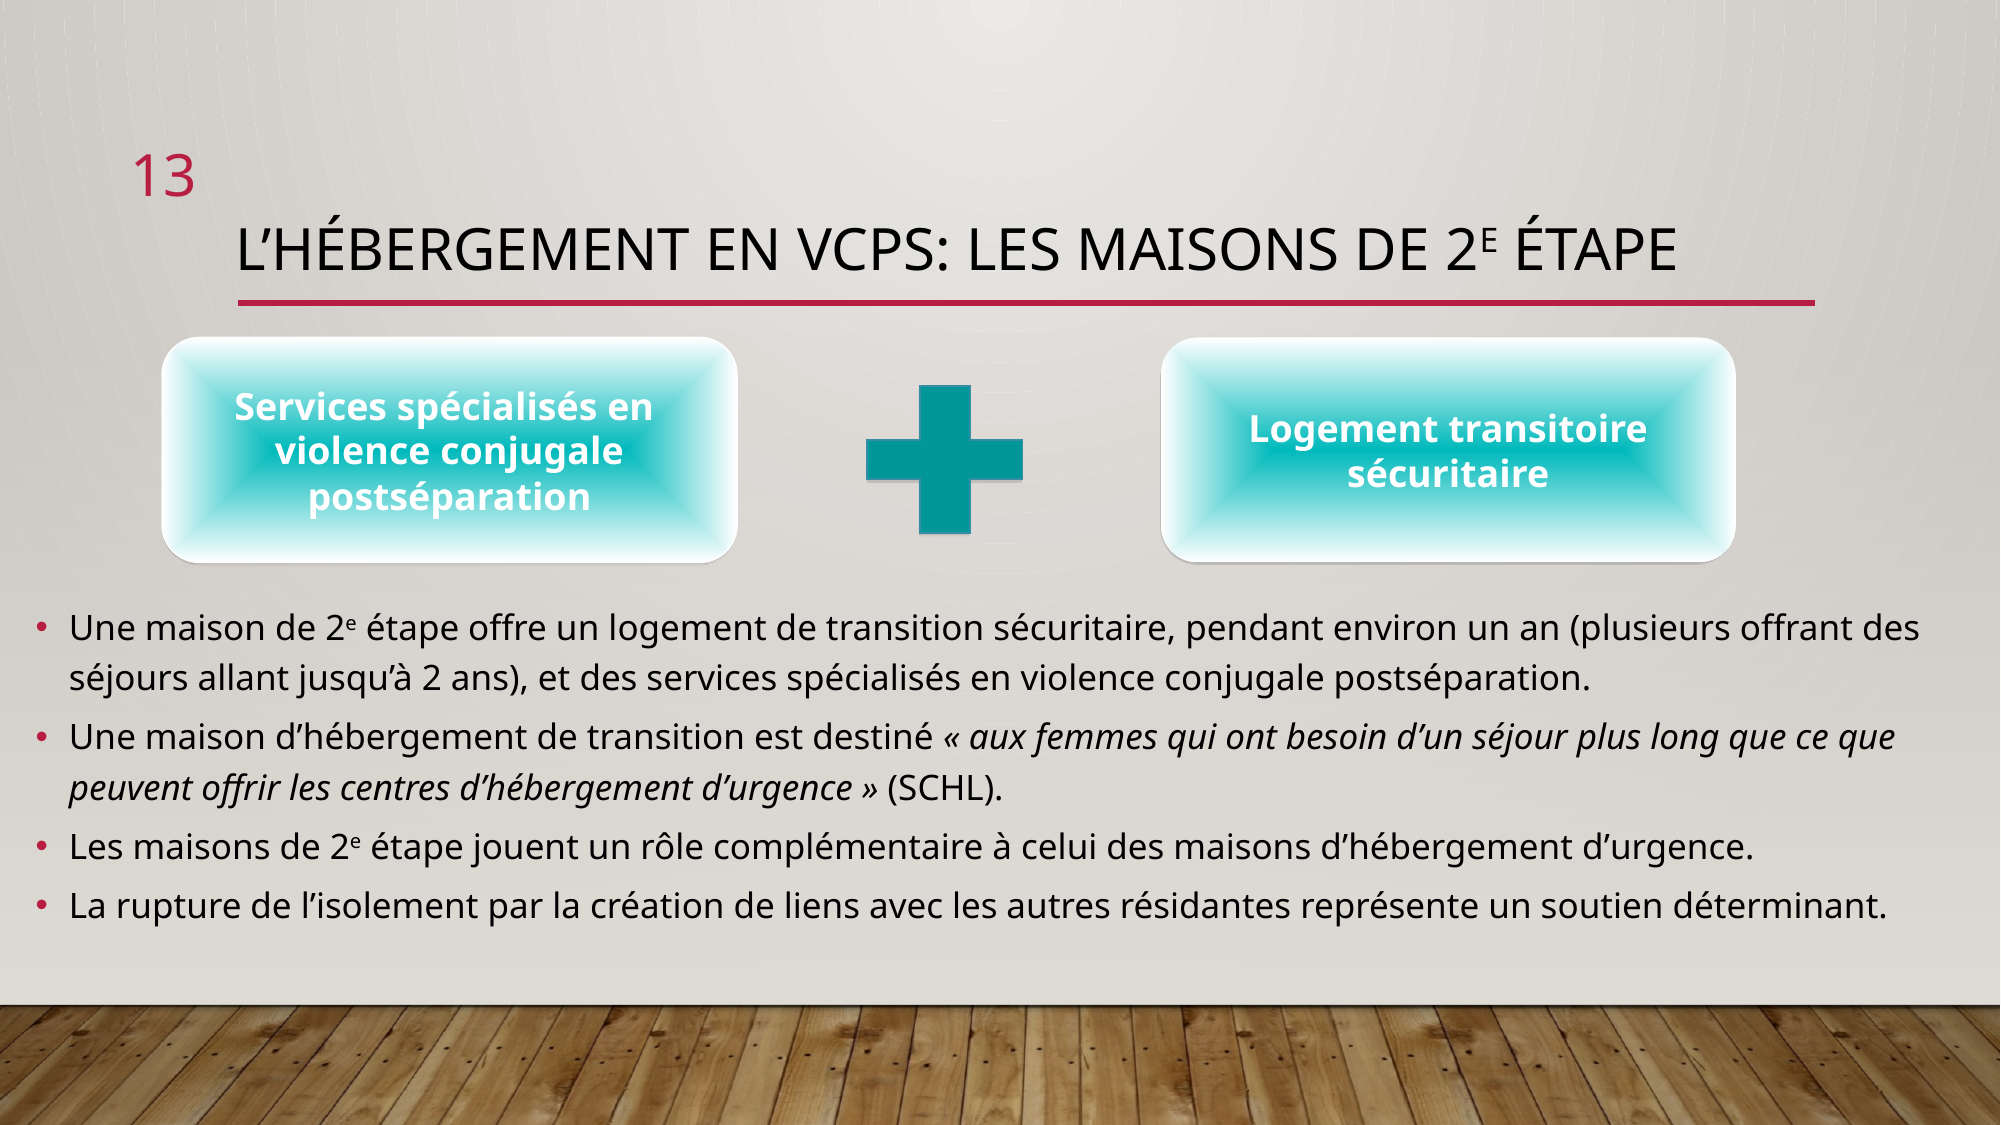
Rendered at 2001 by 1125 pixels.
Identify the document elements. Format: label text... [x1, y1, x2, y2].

title L’Hébergement en VCPS: LES MAISONS DE 2e étape [220, 212, 1941, 308]
list Une maison de 2e étape offre un logement de transition sécuritaire, pendant environ un an (plusieurs offrant des séjours allant jusqu’à 2 ans), et des services spécialisés en violence conjugale postséparation. Une maison d’hébergement de transition est destiné « aux femmes qui ont besoin d’un séjour plus long que ce que peuvent offrir les centres d’hébergement d’urgence » (SCHL). Les maisons de 2e étape jouent un rôle complémentaire à celui des maisons d’hébergement d’urgence. La rupture de l’isolement par la création de liens avec les autres résidantes représente un soutien déterminant. [20, 589, 1972, 979]
picture [0, 1005, 2000, 1125]
text_box Logement transitoire sécuritaire [1160, 337, 1736, 563]
text_box Services spécialisés en violence conjugale postséparation [162, 337, 738, 563]
slide_number 13 [78, 131, 212, 214]
text_box [867, 386, 1023, 533]
